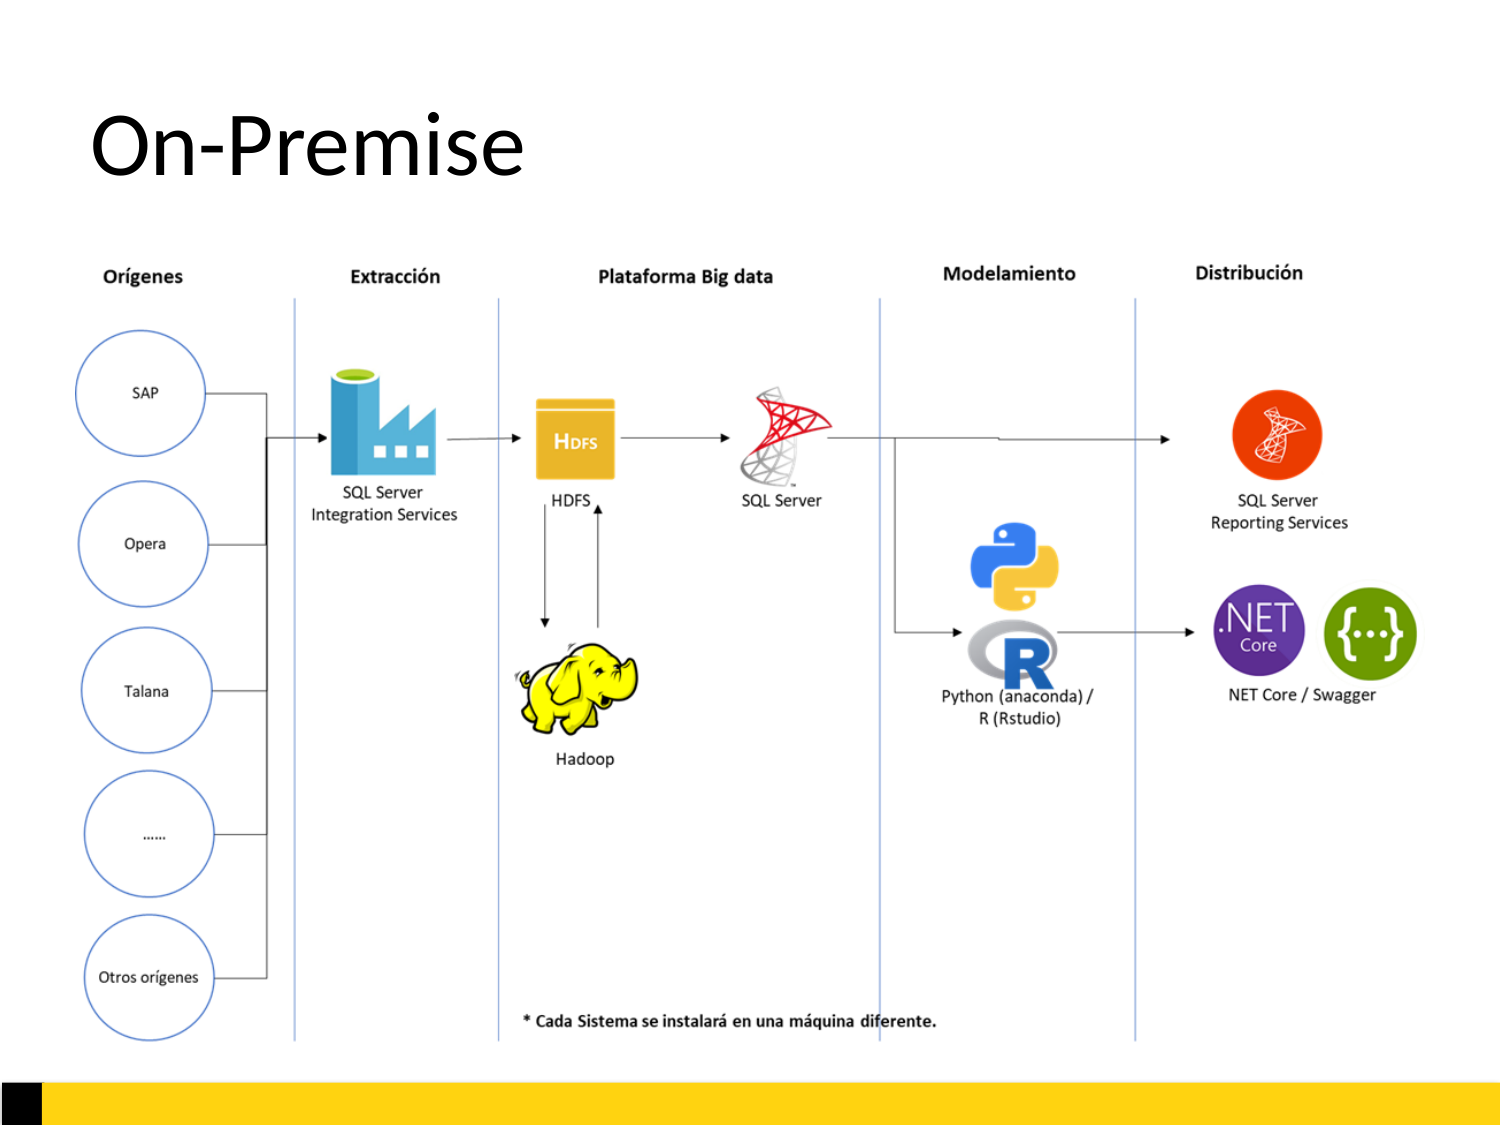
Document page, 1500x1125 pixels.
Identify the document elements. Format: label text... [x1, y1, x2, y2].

title On-Premise [75, 45, 1425, 233]
picture [74, 253, 1426, 1044]
